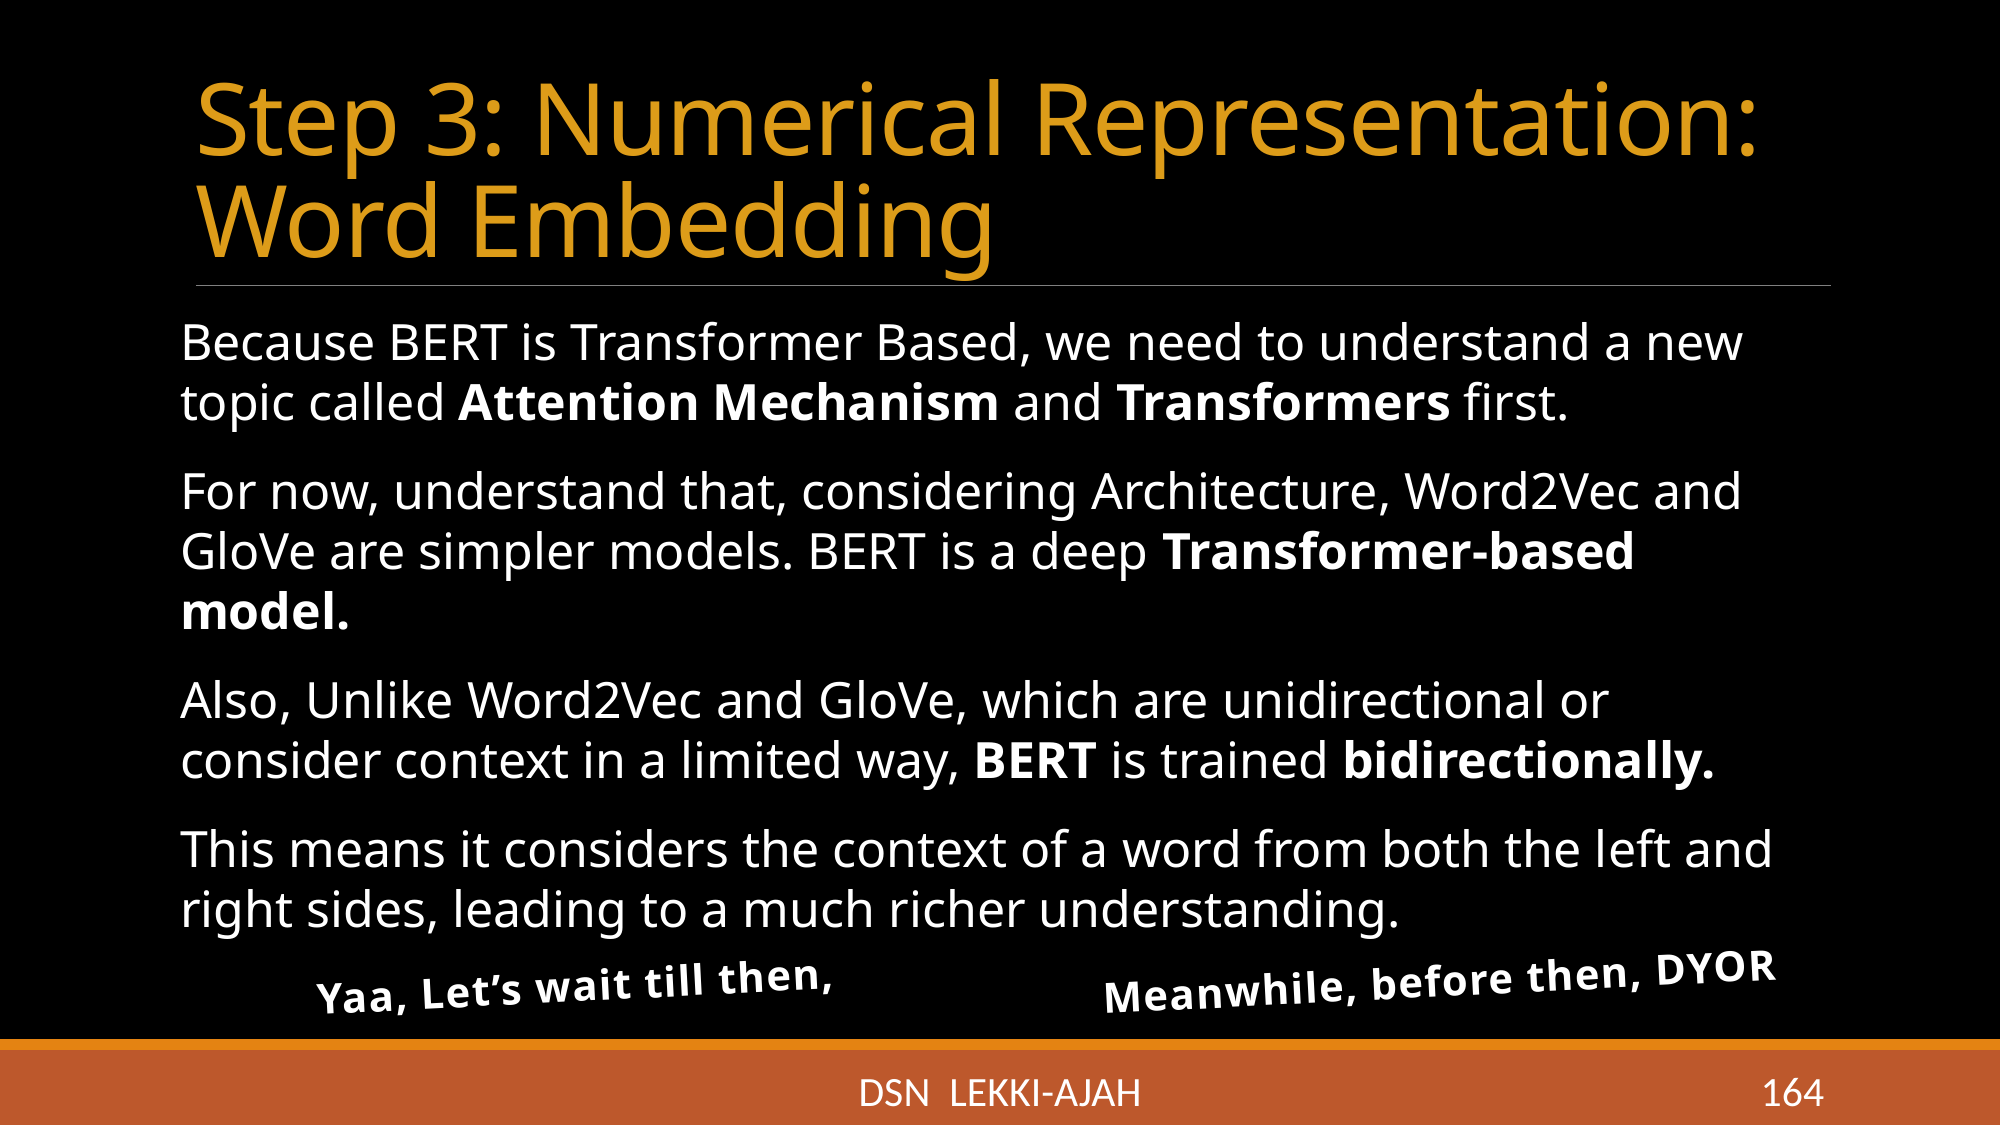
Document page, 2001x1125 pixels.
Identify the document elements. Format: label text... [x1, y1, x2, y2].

list Because BERT is Transformer Based, we need to understand a new topic called Attention Mechanism and Transformers first. For now, understand that, considering Architecture, Word2Vec and GloVe are simpler models. BERT is a deep Transformer-based model. Also, Unlike Word2Vec and GloVe, which are unidirectional or consider context in a limited way, BERT is trained bidirectionally. This means it considers the context of a word from both the left and right sides, leading to a much richer understanding. [180, 302, 1794, 1054]
footer DSN LEKKI-AJAH [604, 1059, 1396, 1120]
text_box Meanwhile, before then, DYOR [1048, 926, 1830, 1033]
text_box [277, 999, 933, 1054]
title Step 3: Numerical Representation: Word Embedding [180, 47, 1830, 285]
slide_number 164 [1624, 1059, 1840, 1120]
text_box [277, 919, 933, 967]
text_box Yaa, Let’s wait till then, [190, 931, 972, 1037]
